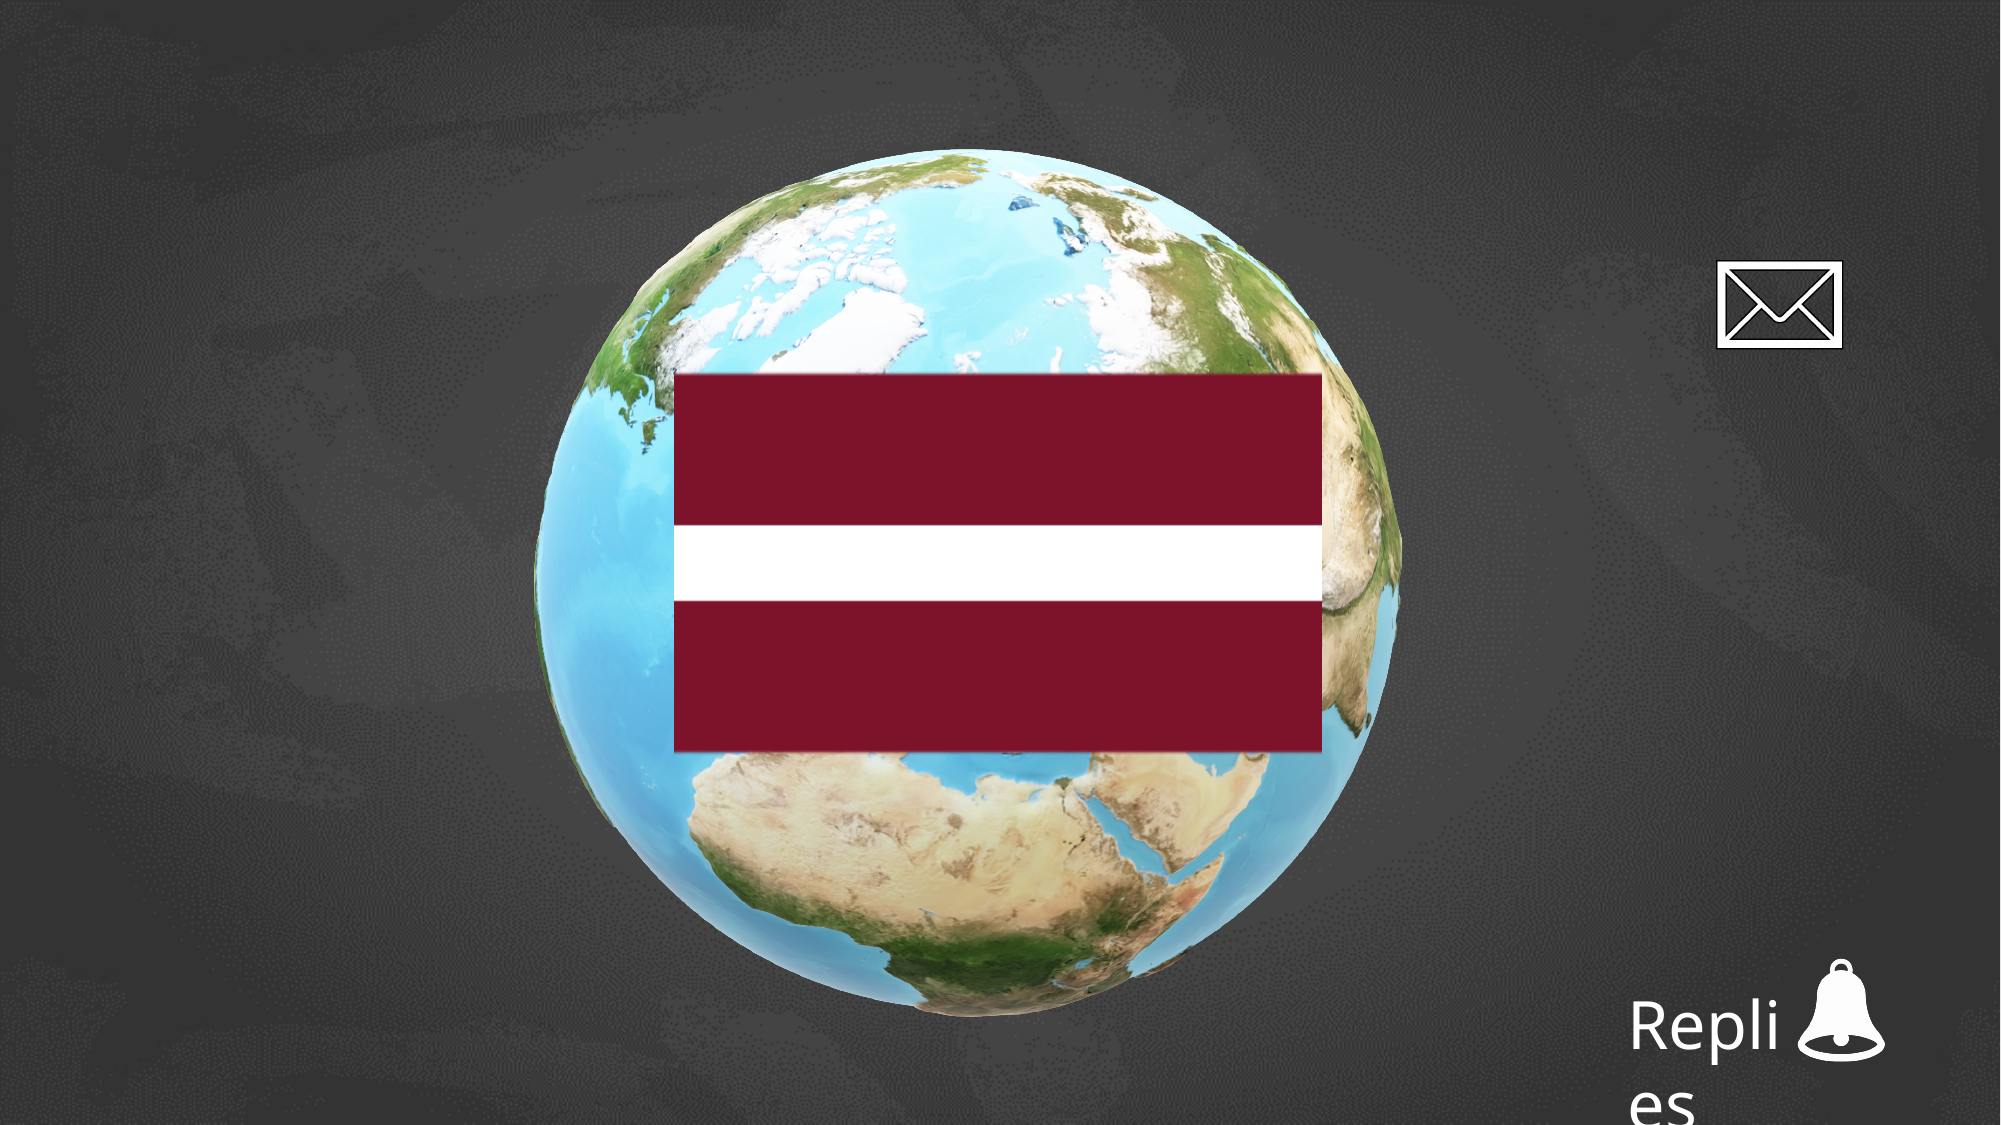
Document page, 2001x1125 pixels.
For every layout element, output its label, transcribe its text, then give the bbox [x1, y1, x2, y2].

picture [0, 0, 2001, 1125]
text_box Replies [1612, 975, 1798, 1125]
